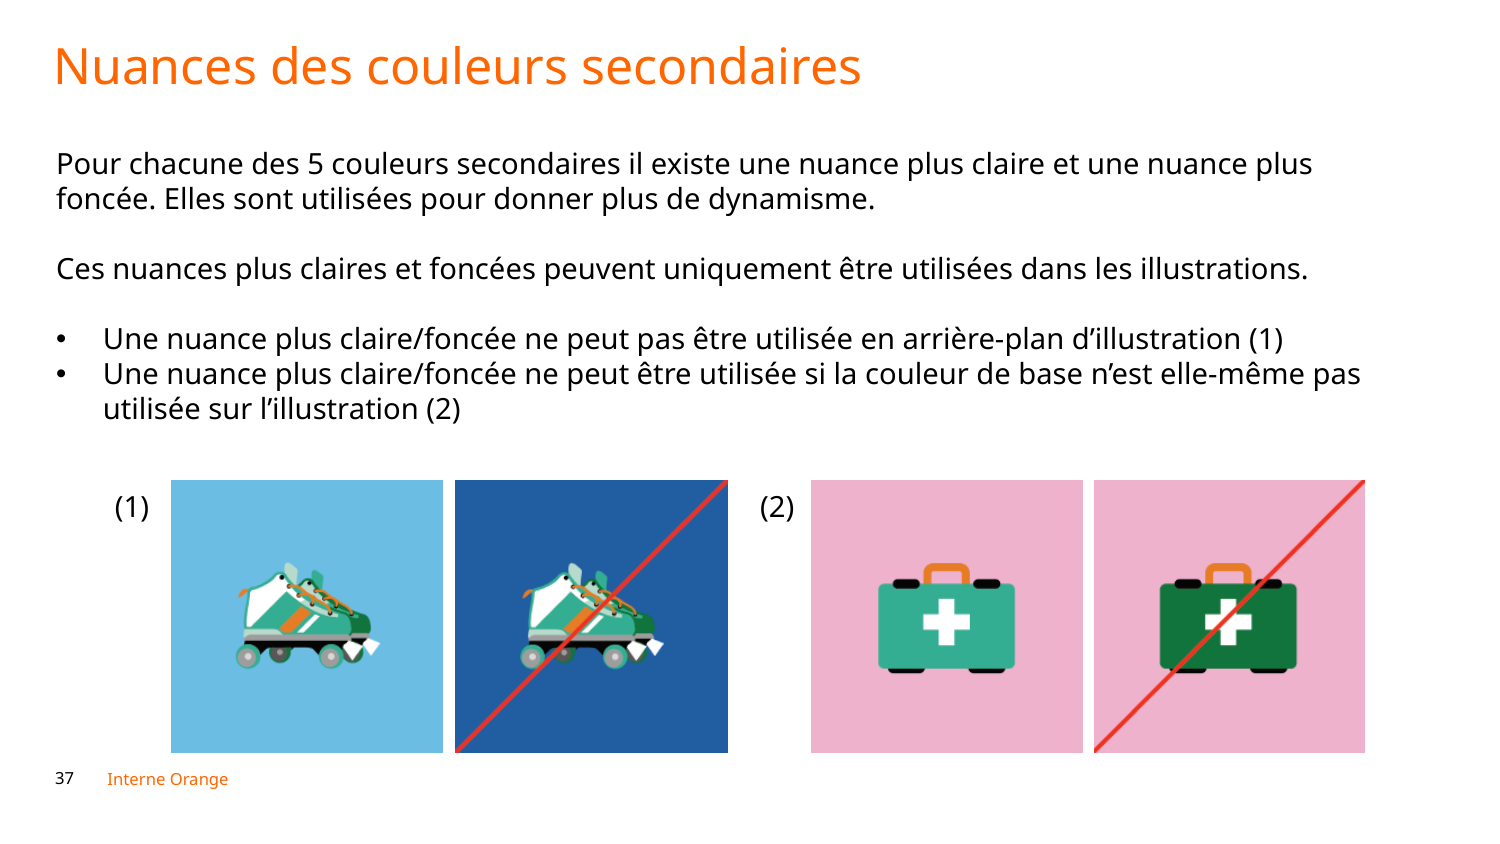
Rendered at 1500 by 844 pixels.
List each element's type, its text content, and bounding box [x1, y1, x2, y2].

picture [811, 480, 1083, 753]
picture [1094, 480, 1365, 753]
list Nuances des couleurs secondaires [53, 43, 1294, 127]
picture [171, 480, 443, 753]
text_box Pour chacune des 5 couleurs secondaires il existe une nuance plus claire et une nuance plus foncée. Elles sont utilisées pour donner plus de dynamisme. Ces nuances plus claires et foncées peuvent uniquement être utilisées dans les illustrations. Une nuance plus claire/foncée ne peut pas être utilisée en arrière-plan d’illustration (1) Une nuance plus claire/foncée ne peut être utilisée si la couleur de base n’est elle-même pas utilisée sur l’illustration (2) [41, 138, 1412, 433]
text_box (1) [100, 480, 171, 531]
picture [454, 480, 728, 753]
text_box (2) [745, 480, 811, 531]
